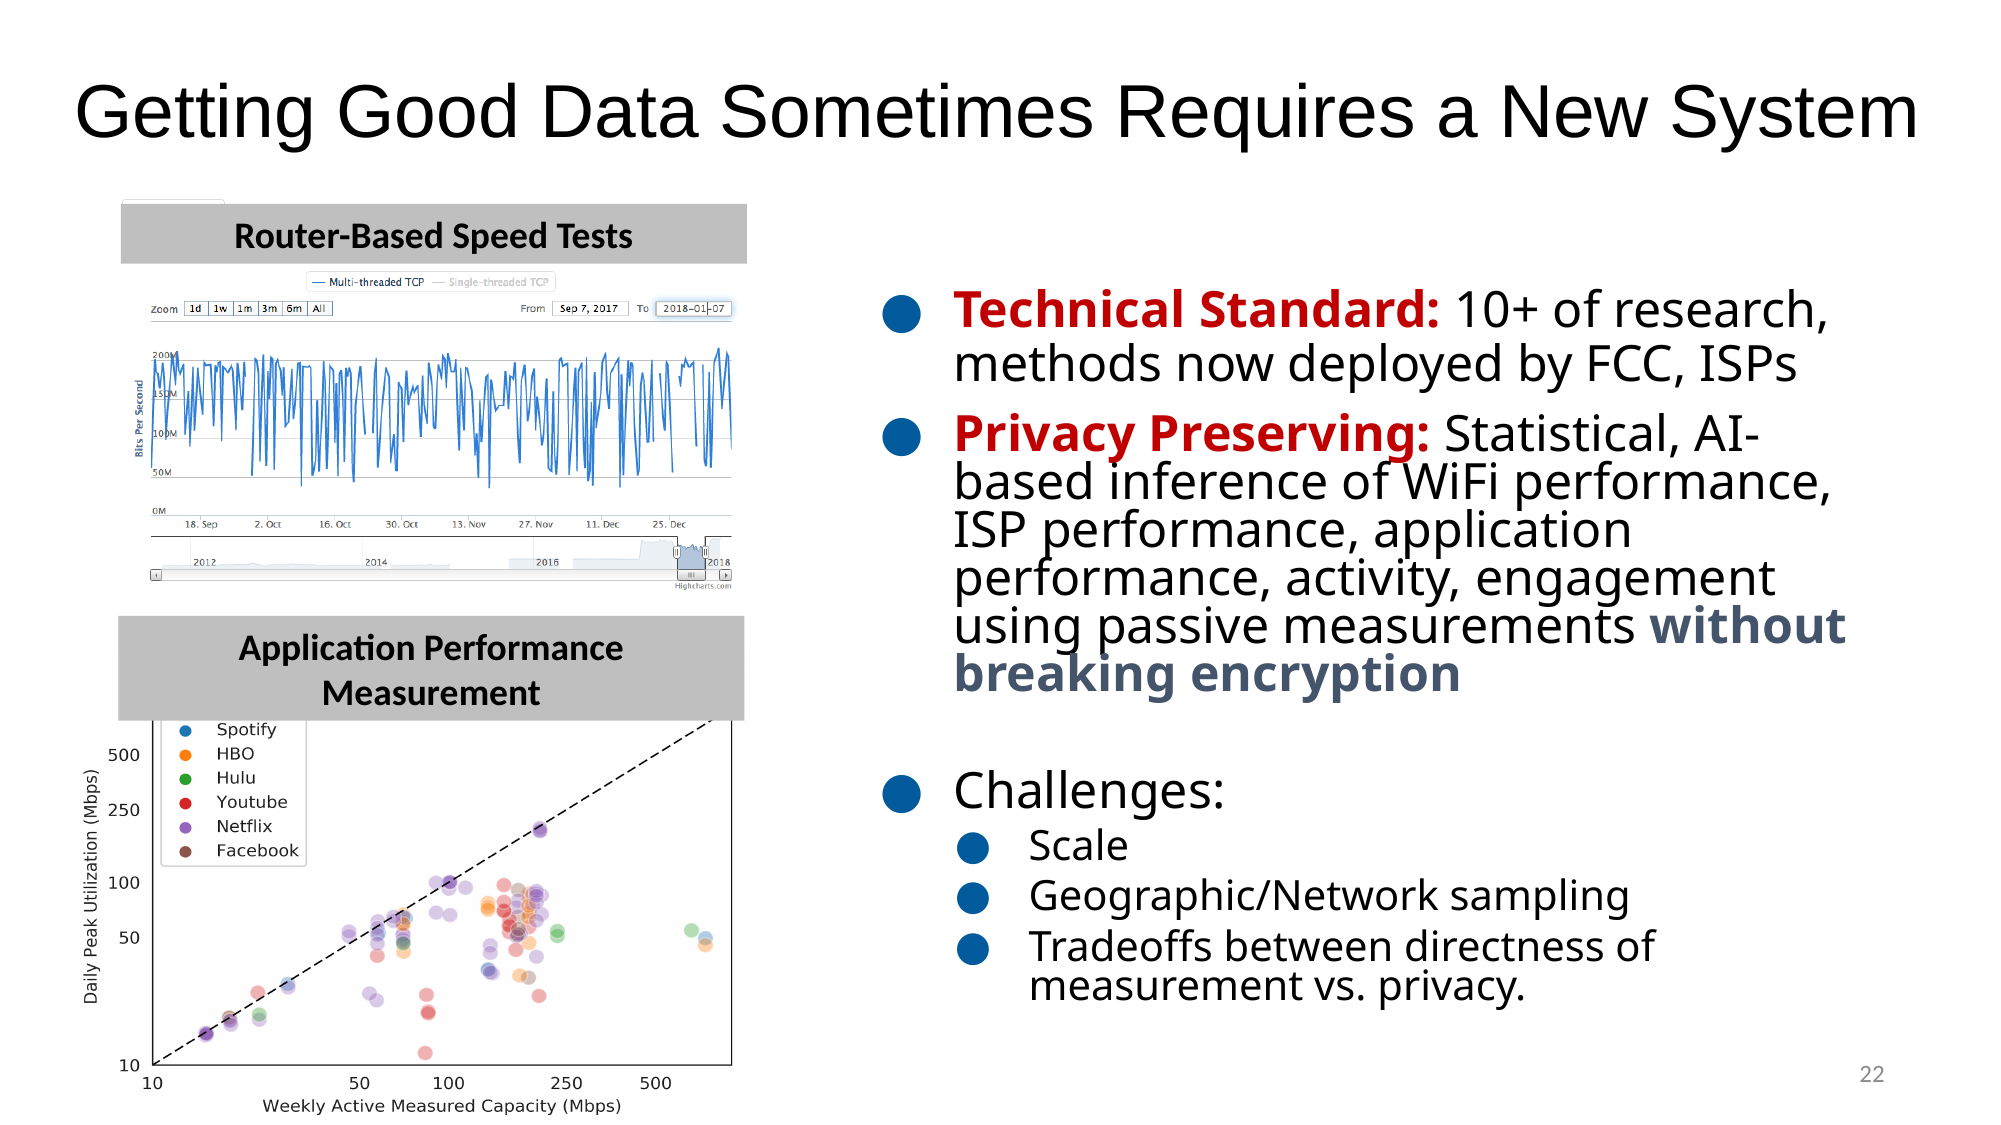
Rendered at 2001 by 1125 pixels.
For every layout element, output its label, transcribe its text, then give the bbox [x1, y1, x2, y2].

picture [119, 193, 746, 603]
text_box Technical Standard: 10+ of research, methods now deployed by FCC, ISPs Privacy Preserving: Statistical, AI-based inference of WiFi performance, ISP performance, application performance, activity, engagement using passive measurements without breaking encryption Challenges: Scale Geographic/Network sampling Tradeoffs between directness of measurement vs. privacy. [833, 264, 1880, 1069]
text_box Application Performance Measurement [118, 615, 745, 651]
picture [59, 651, 806, 1124]
slide_number 22 [1433, 1042, 1900, 1103]
title Getting Good Data Sometimes Requires a New System [59, 22, 1975, 204]
